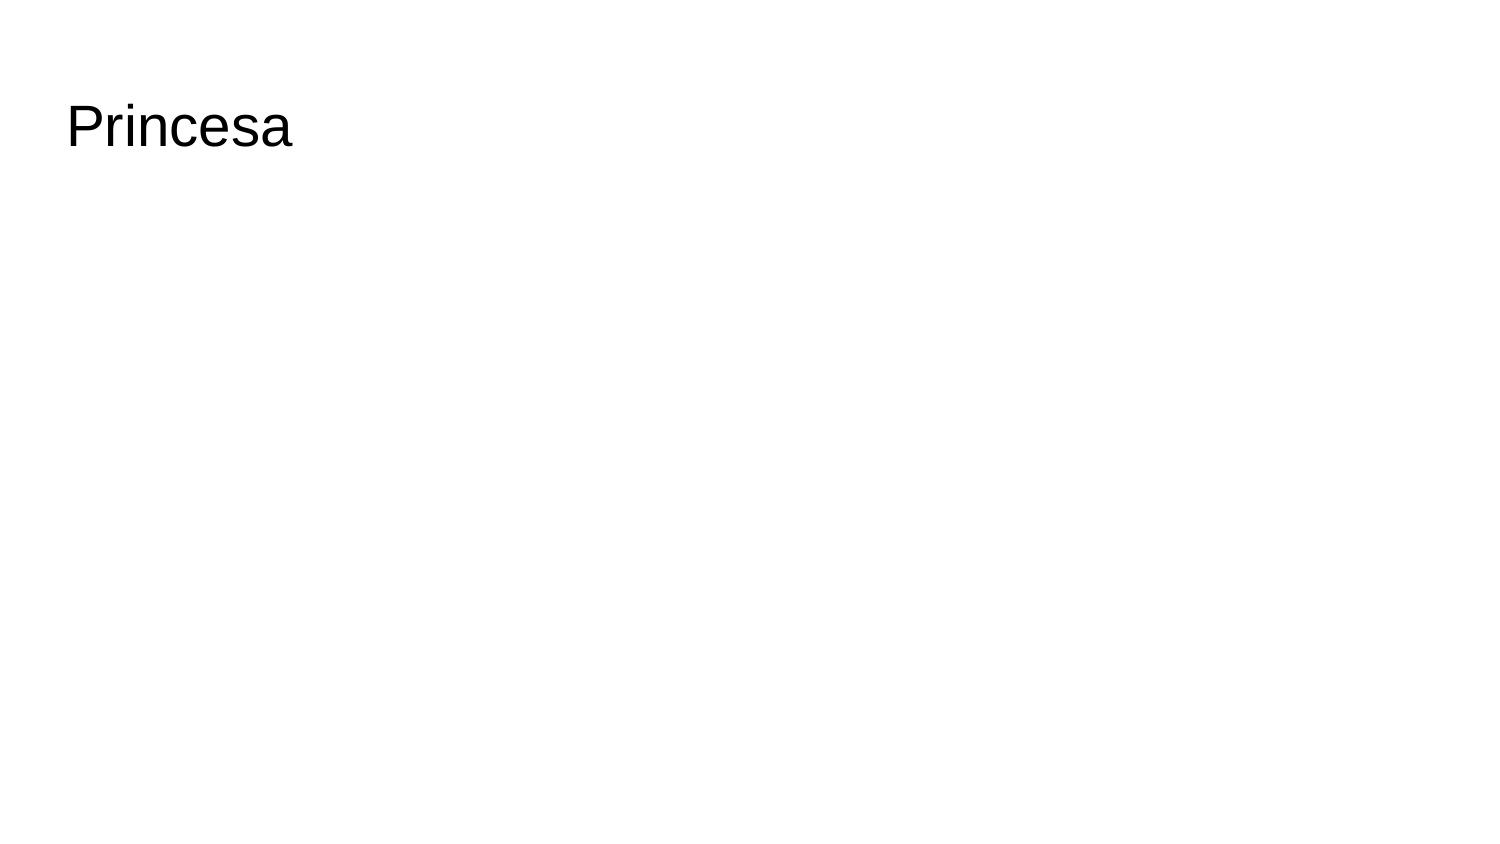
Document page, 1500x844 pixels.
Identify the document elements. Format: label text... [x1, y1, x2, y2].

title Princesa [51, 72, 1449, 167]
